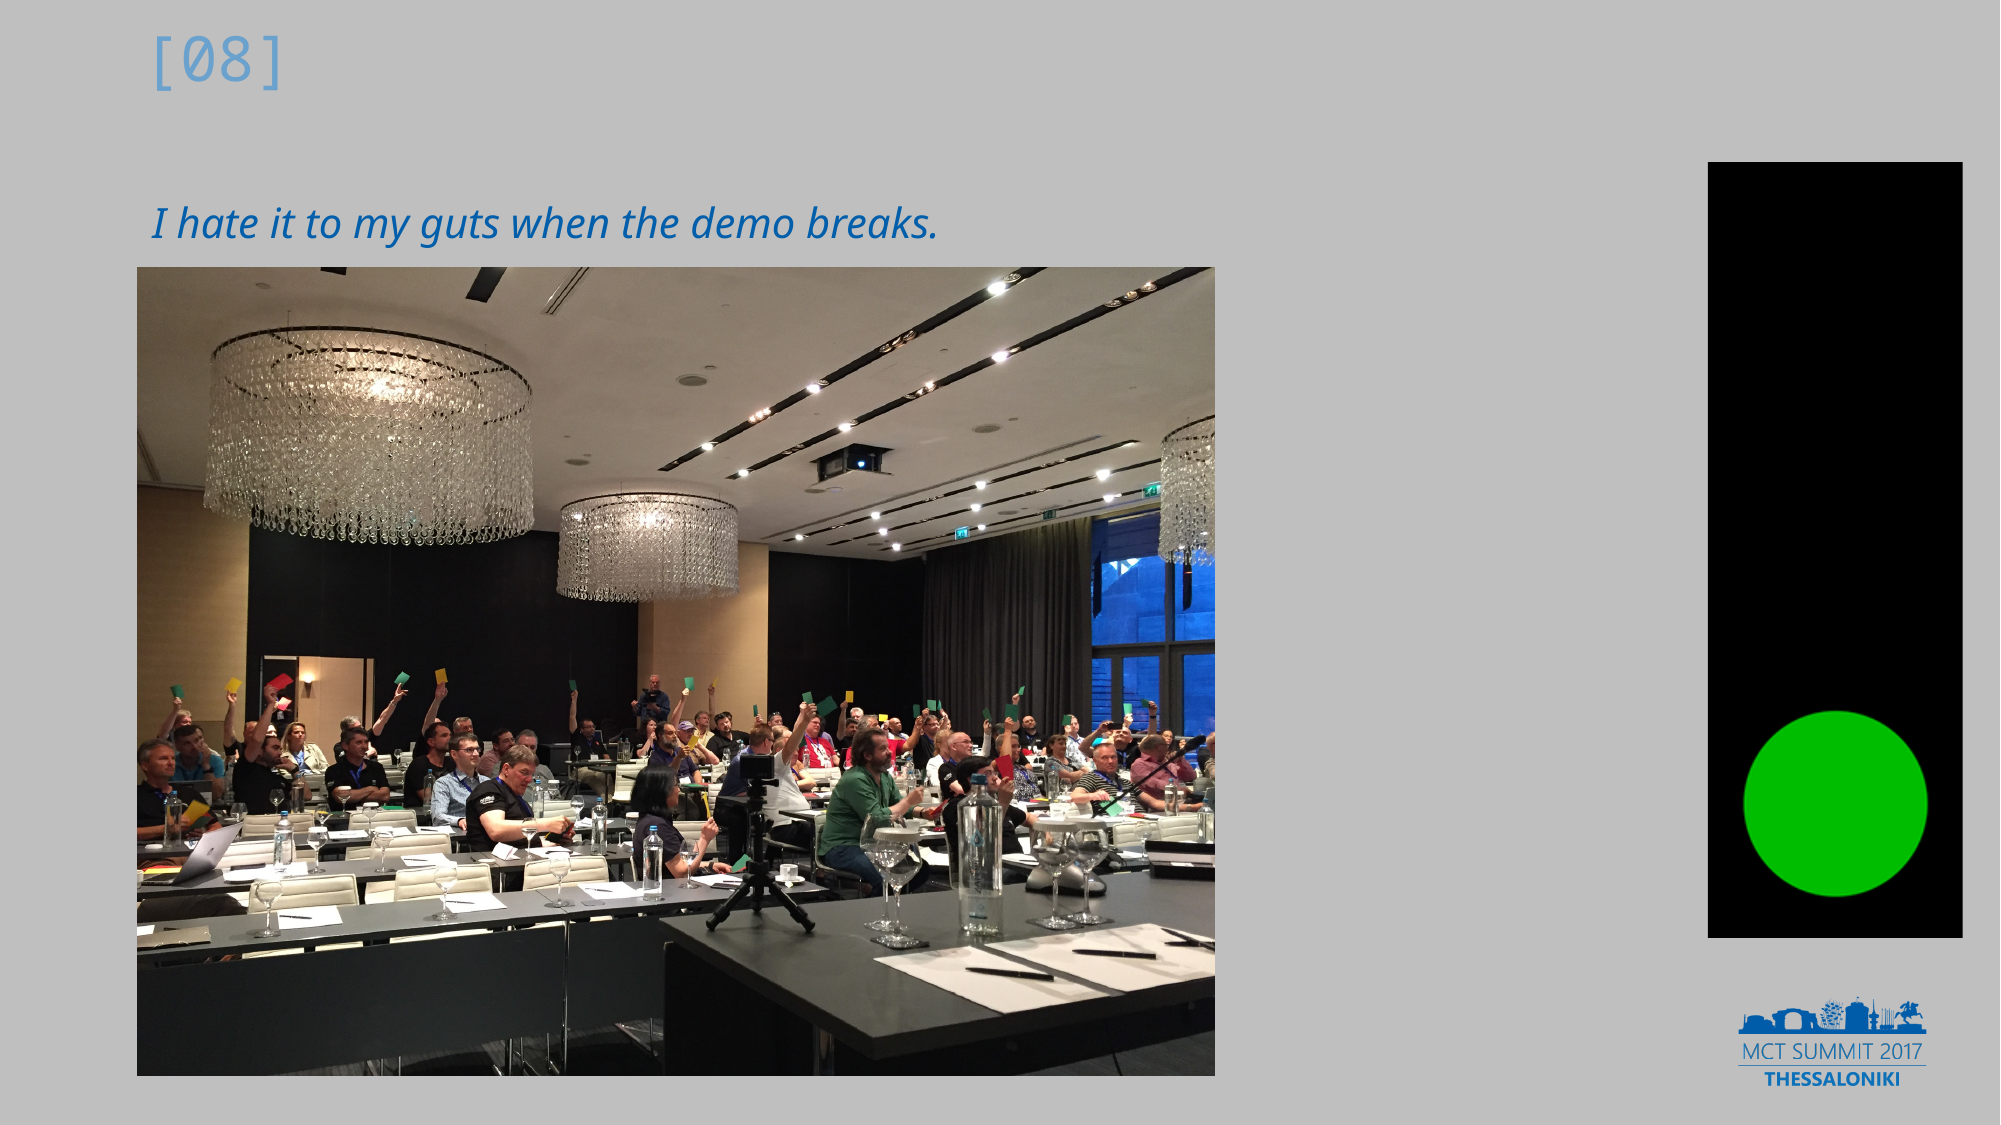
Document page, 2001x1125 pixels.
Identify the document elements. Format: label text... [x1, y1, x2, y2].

picture [137, 267, 1215, 1076]
picture [1707, 162, 1963, 938]
list I hate it to my guts when the demo breaks. [137, 164, 1863, 1014]
text_box [08] [128, 11, 369, 101]
picture [1734, 990, 1931, 1095]
